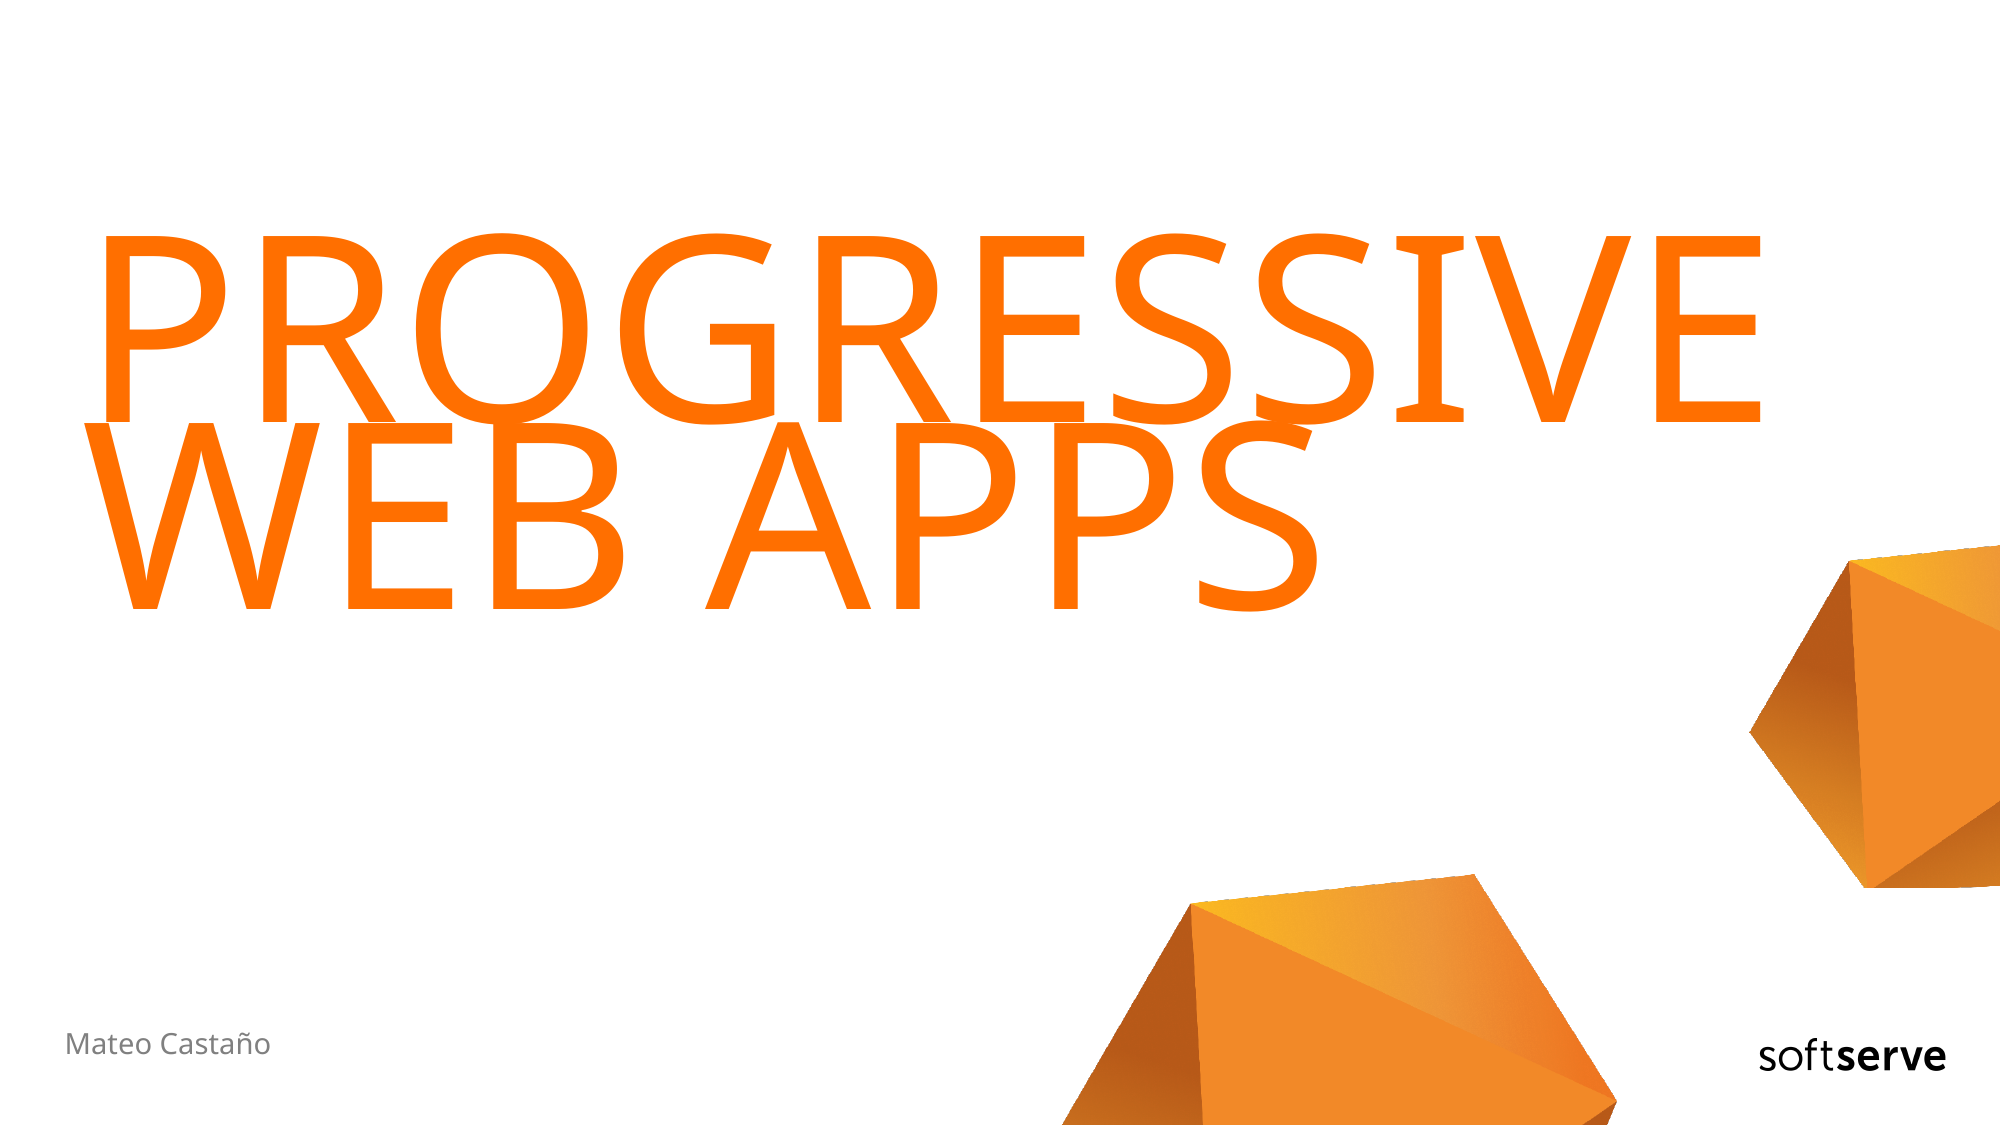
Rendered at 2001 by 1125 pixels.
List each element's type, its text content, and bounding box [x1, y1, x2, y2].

title Progressive web apps [81, 265, 2000, 1077]
list Mateo Castaño [64, 1022, 81, 1071]
picture [1056, 1077, 1617, 1125]
